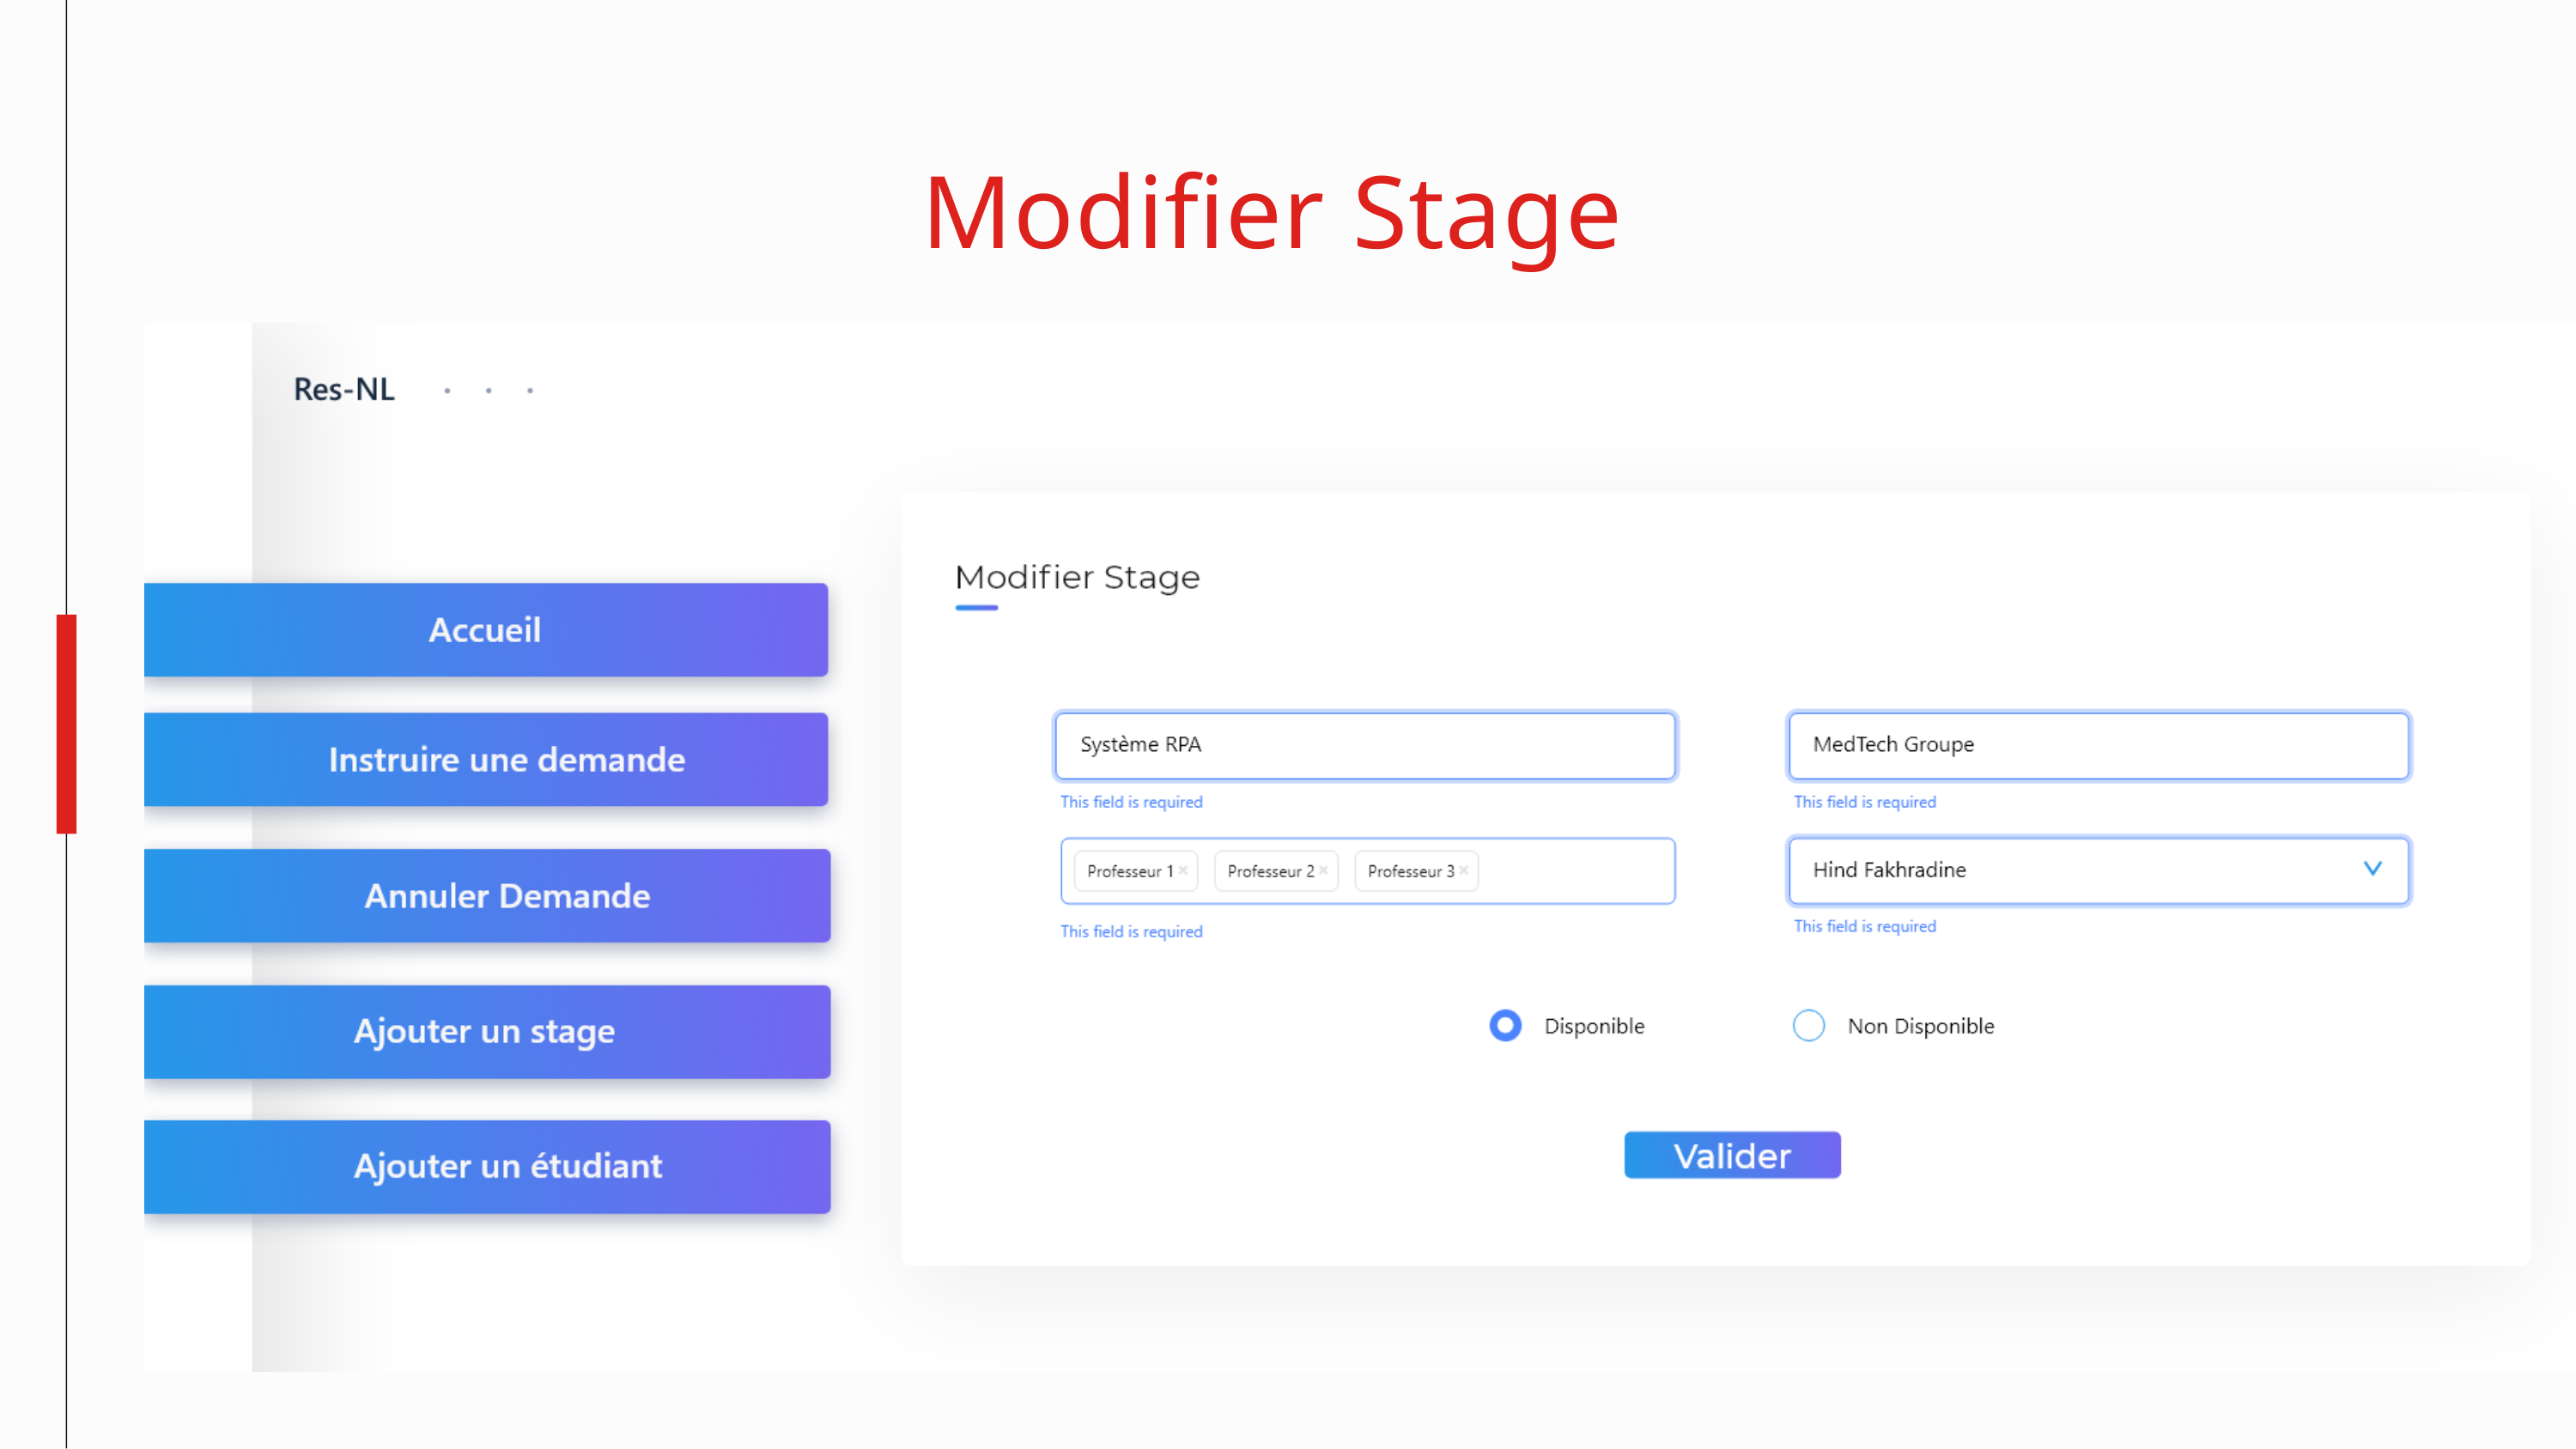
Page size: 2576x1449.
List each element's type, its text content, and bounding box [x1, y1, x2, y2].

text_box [56, 0, 77, 1449]
text_box Modifier Stage [144, 137, 2401, 269]
picture [144, 323, 2576, 1372]
